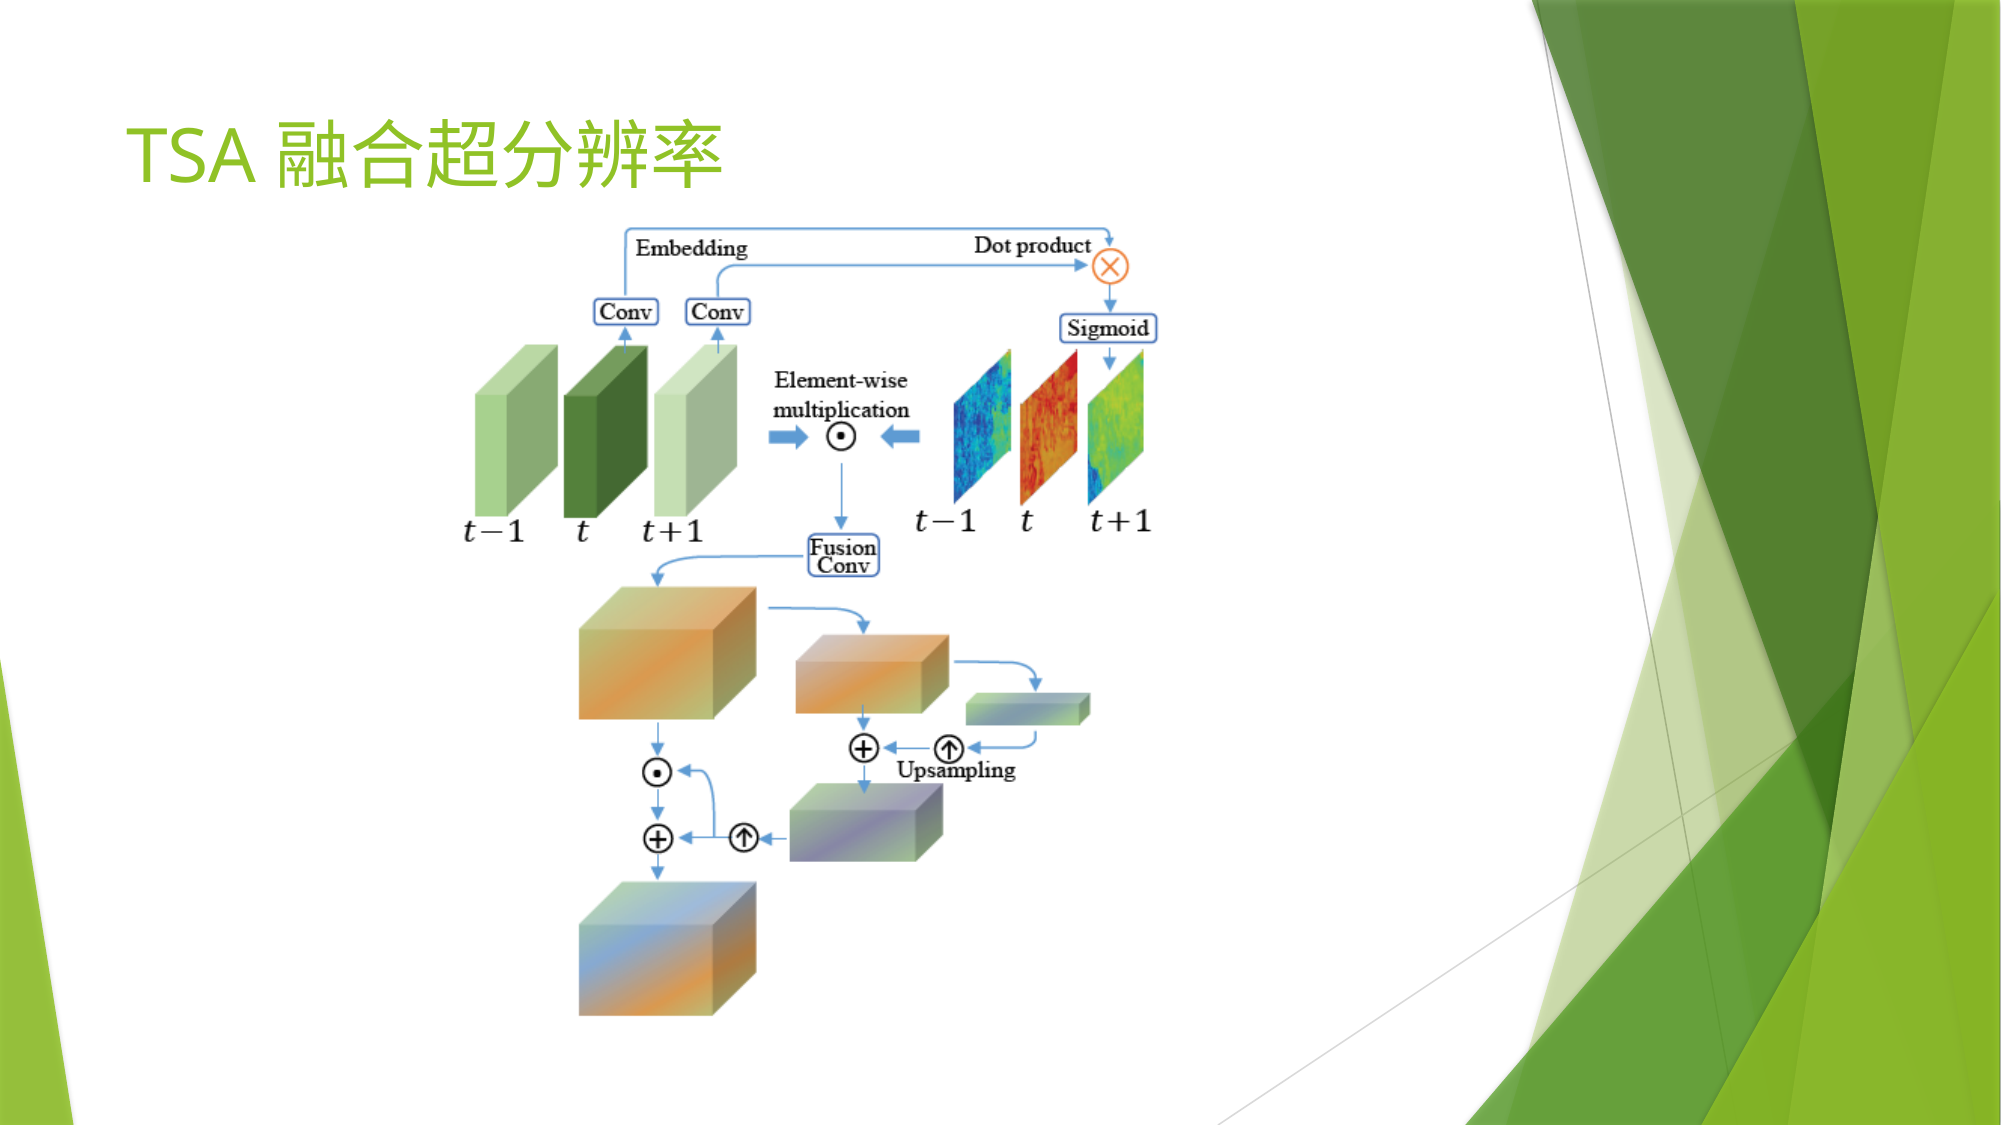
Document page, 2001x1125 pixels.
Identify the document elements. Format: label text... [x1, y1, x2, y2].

title TSA融合超分辨率 [111, 99, 1522, 216]
picture [382, 204, 1195, 1026]
